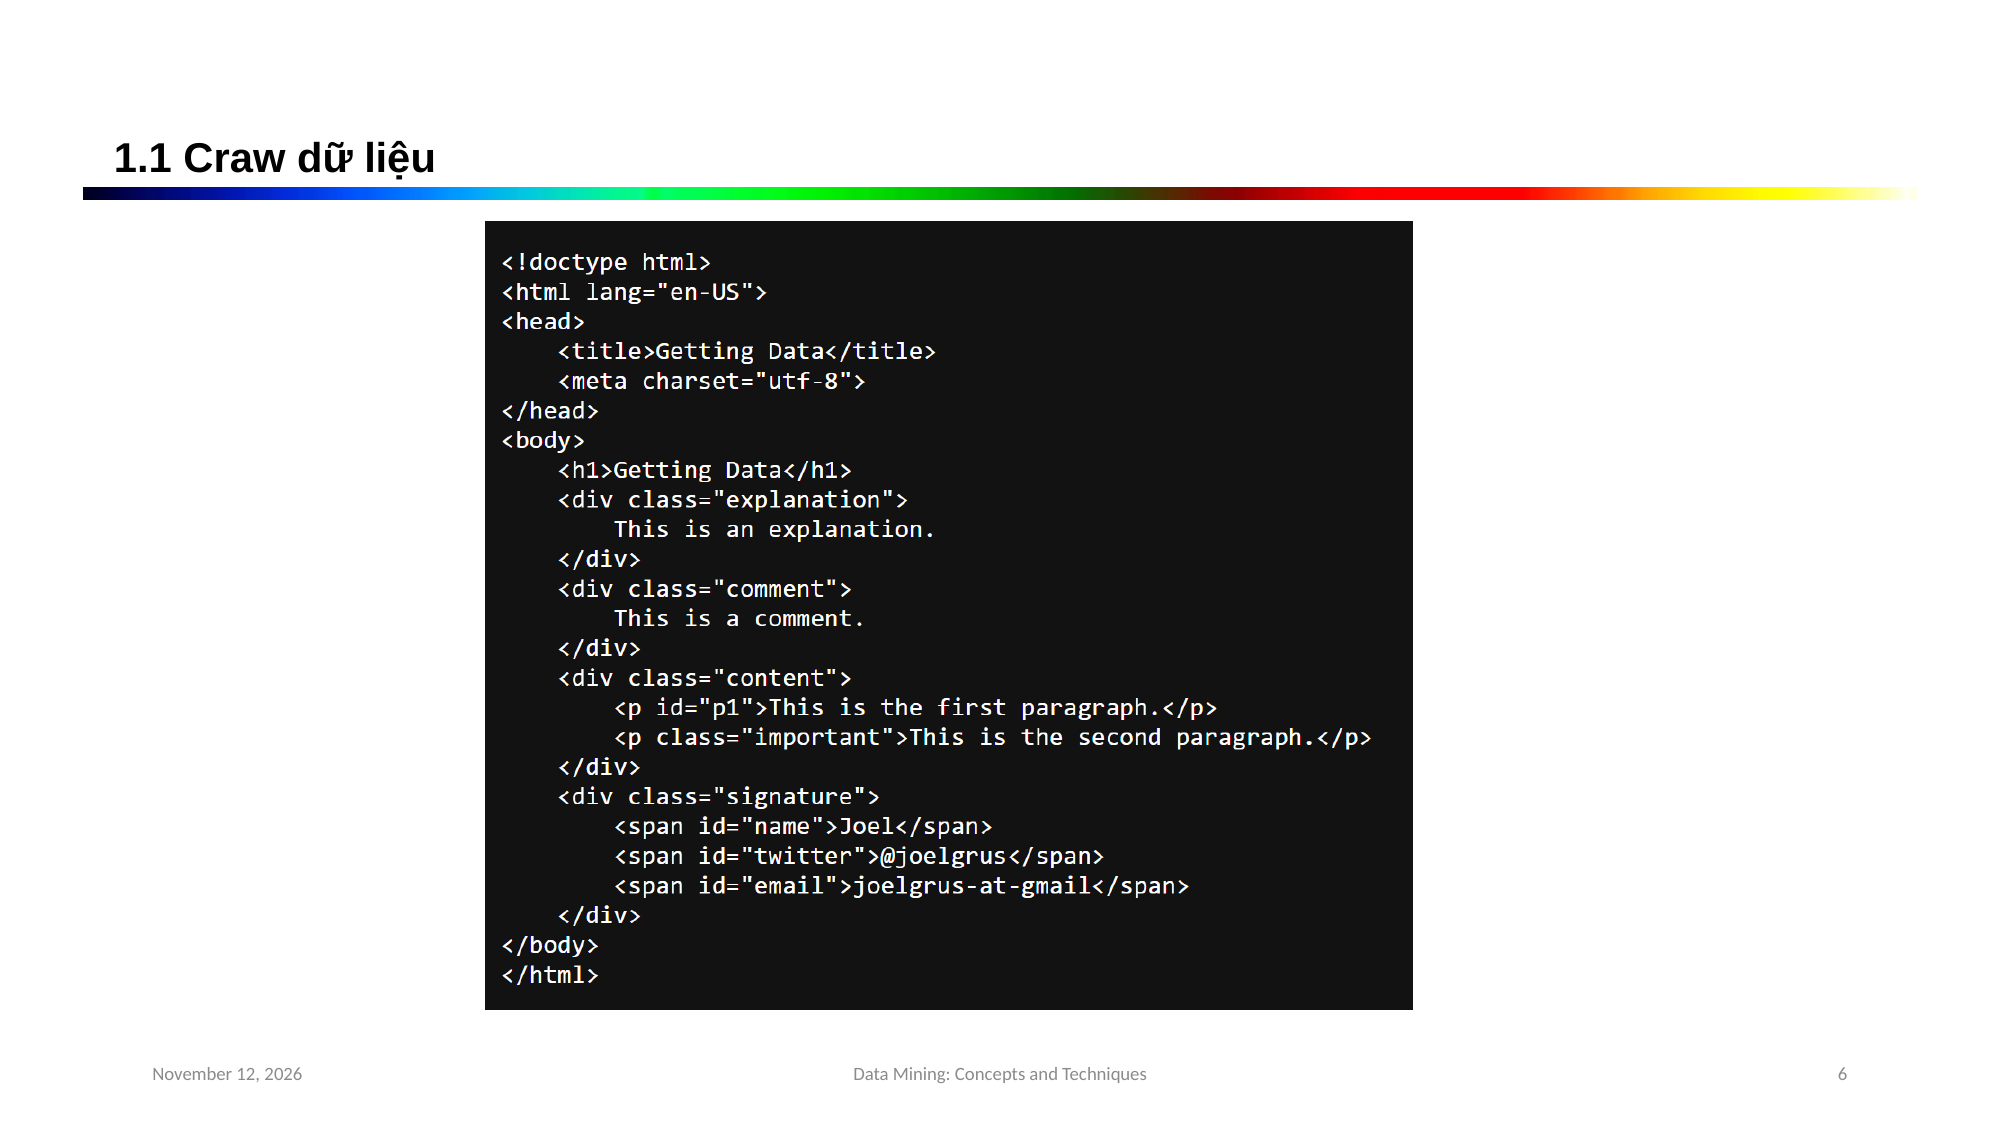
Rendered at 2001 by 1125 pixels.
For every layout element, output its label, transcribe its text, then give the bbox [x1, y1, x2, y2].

picture [485, 221, 1413, 1010]
footer Data Mining: Concepts and Techniques [662, 1042, 1338, 1103]
picture [509, 187, 1917, 200]
text_box 1.1 Craw dữ liệu [99, 123, 680, 188]
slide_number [137, 1042, 588, 1103]
slide_number 6 [1412, 1042, 1863, 1103]
picture [83, 187, 473, 200]
